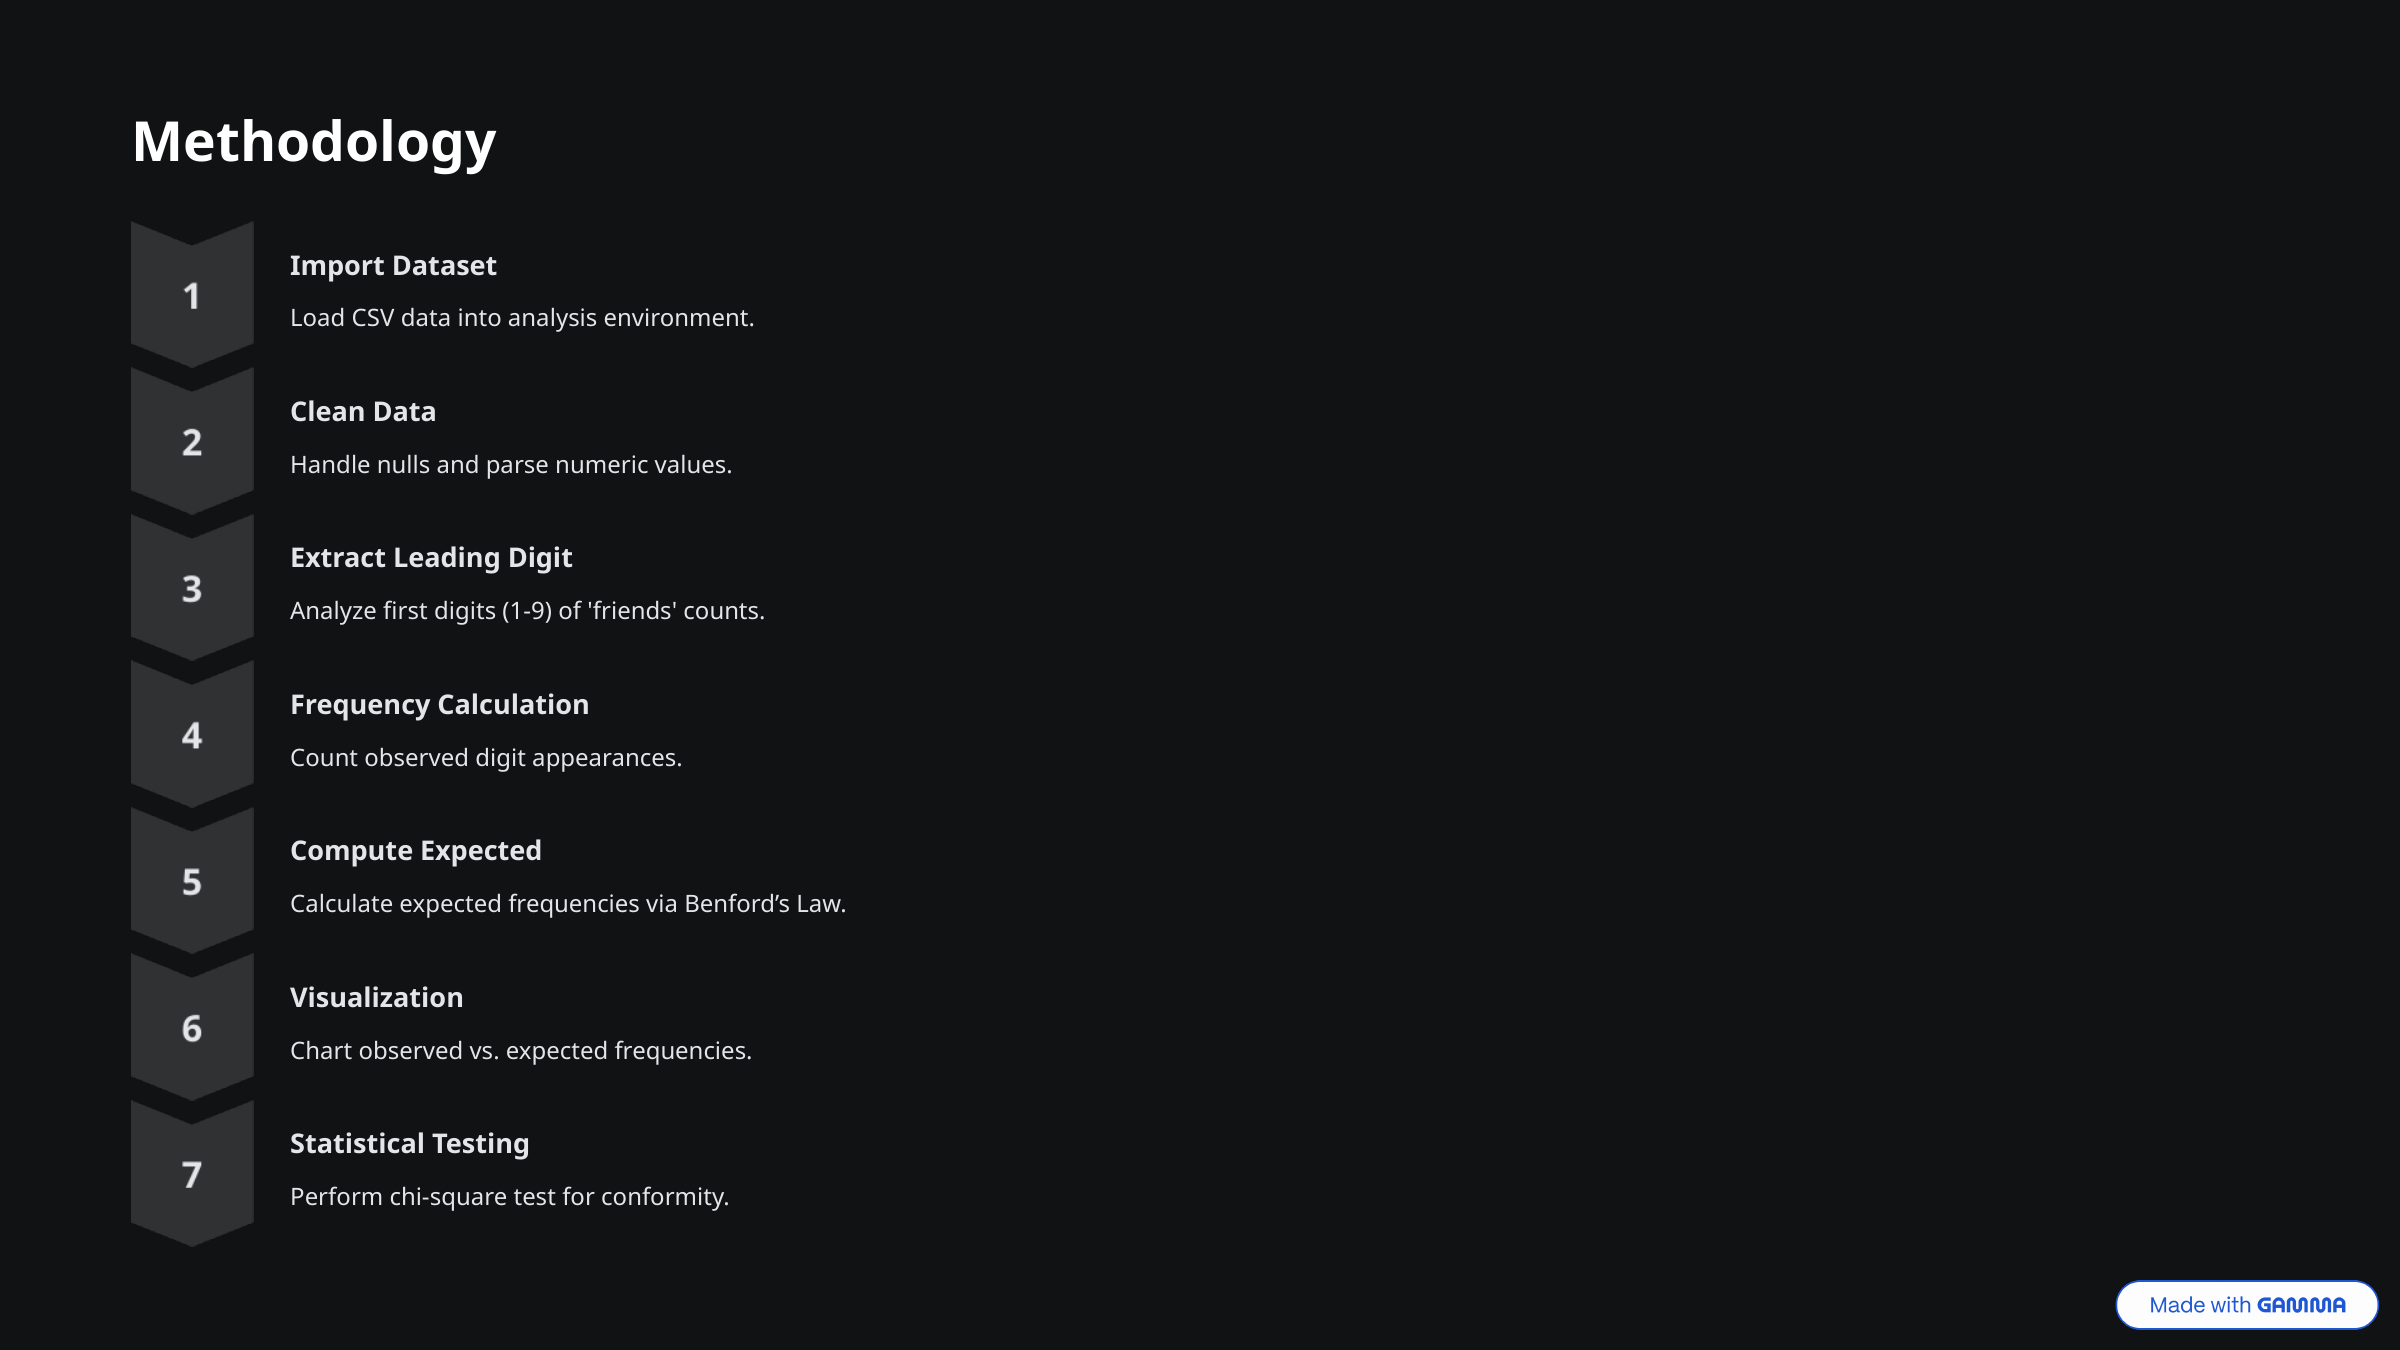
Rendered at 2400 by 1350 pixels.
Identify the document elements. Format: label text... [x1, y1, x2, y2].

text_box Load CSV data into analysis environment. [290, 295, 2269, 332]
text_box Perform chi-square test for conformity. [290, 1174, 2269, 1211]
text_box Chart observed vs. expected frequencies. [290, 1027, 2269, 1065]
text_box Handle nulls and parse numeric values. [290, 441, 2269, 479]
text_box Visualization [290, 978, 568, 1014]
text_box Extract Leading Digit [290, 538, 598, 574]
picture [131, 221, 254, 1248]
text_box Analyze first digits (1-9) of 'friends' counts. [290, 588, 2269, 625]
text_box Statistical Testing [290, 1124, 568, 1160]
text_box Import Dataset [290, 245, 568, 281]
text_box Methodology [131, 103, 687, 173]
picture [2106, 1271, 2389, 1339]
text_box Count observed digit appearances. [290, 734, 2269, 772]
text_box Calculate expected frequencies via Benford’s Law. [290, 881, 2269, 918]
text_box Compute Expected [290, 831, 569, 867]
text_box Clean Data [290, 392, 568, 428]
text_box Frequency Calculation [290, 685, 617, 721]
